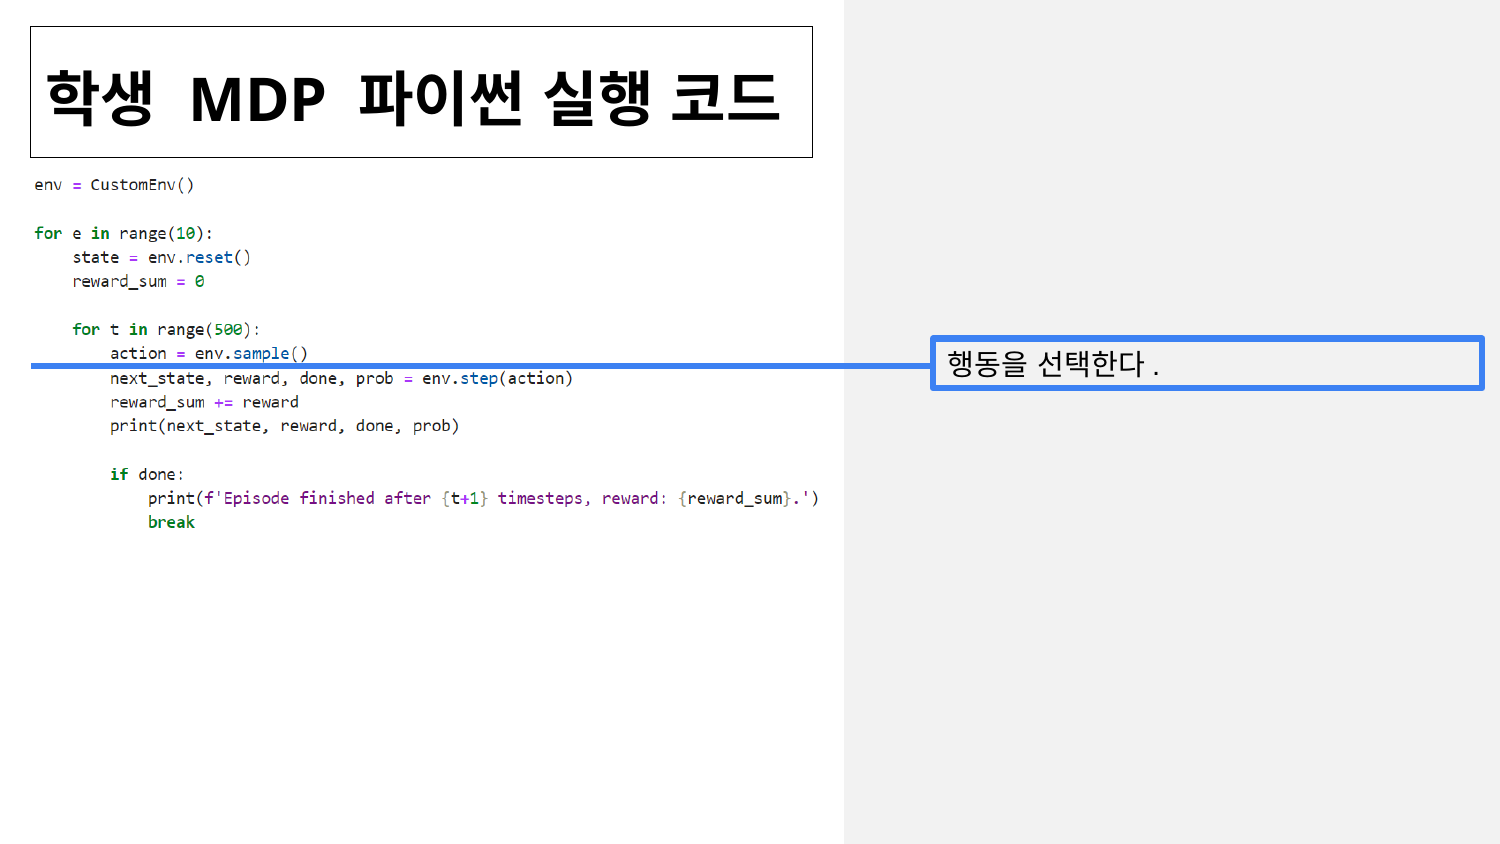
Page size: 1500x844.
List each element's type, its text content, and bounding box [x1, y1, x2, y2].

picture [844, 0, 1500, 844]
picture [30, 174, 829, 537]
text_box 행동을 선택한다. [933, 338, 1483, 389]
title 학생 MDP 파이썬 실행 코드 [30, 26, 813, 158]
